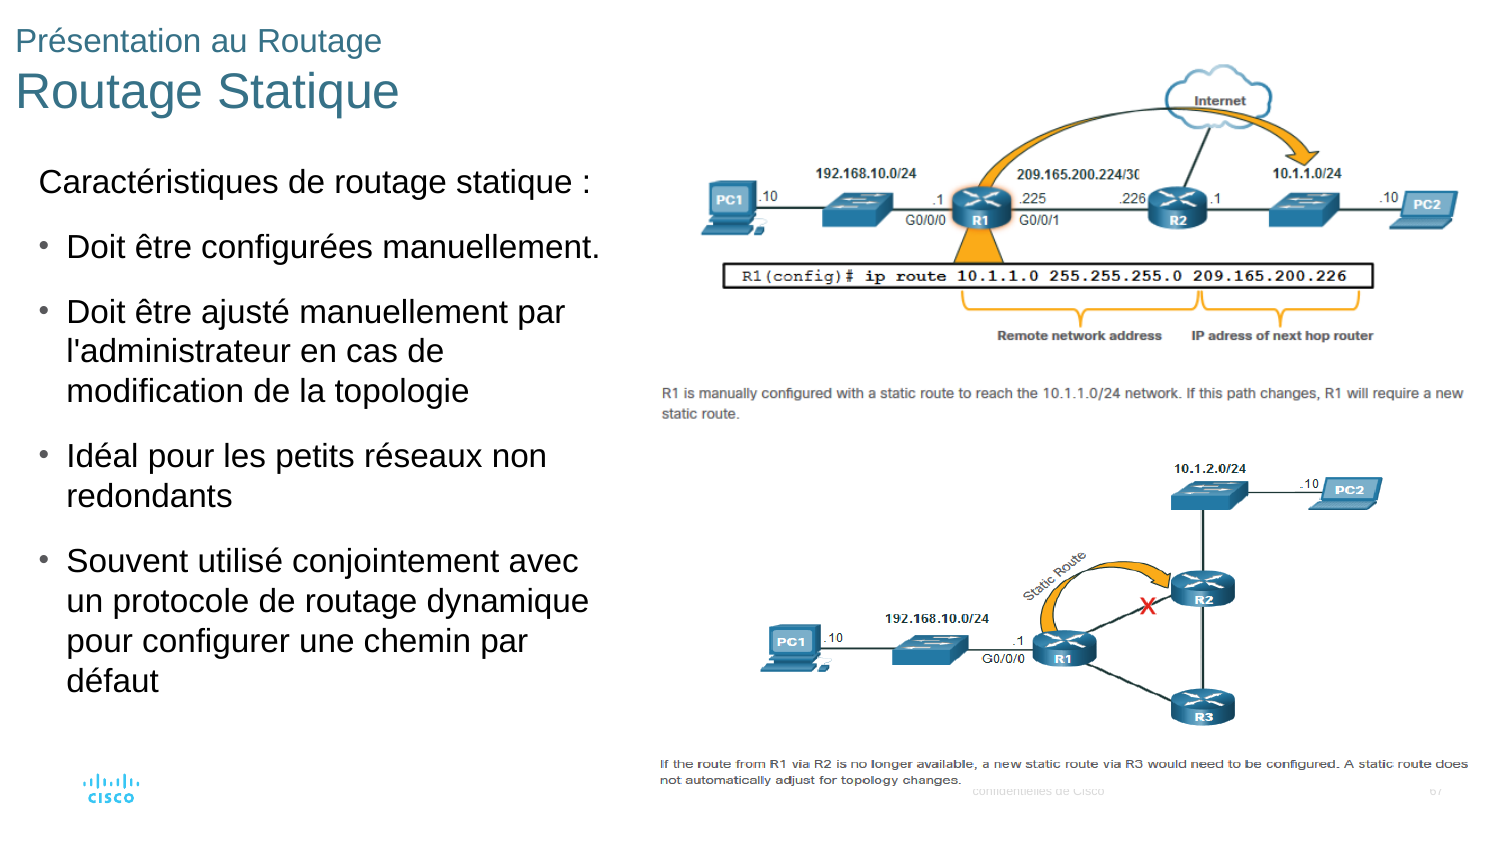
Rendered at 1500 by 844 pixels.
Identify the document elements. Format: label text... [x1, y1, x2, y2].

list Caractéristiques de routage statique : Doit être configurées manuellement. Doit être ajusté manuellement par l'administrateur en cas de modification de la topologie Idéal pour les petits réseaux non redondants Souvent utilisé conjointement avec un protocole de routage dynamique pour configurer une chemin par défaut [23, 152, 655, 656]
picture [654, 37, 1477, 429]
title Présentation au Routage Routage Statique [0, 6, 506, 131]
picture [654, 440, 1477, 789]
